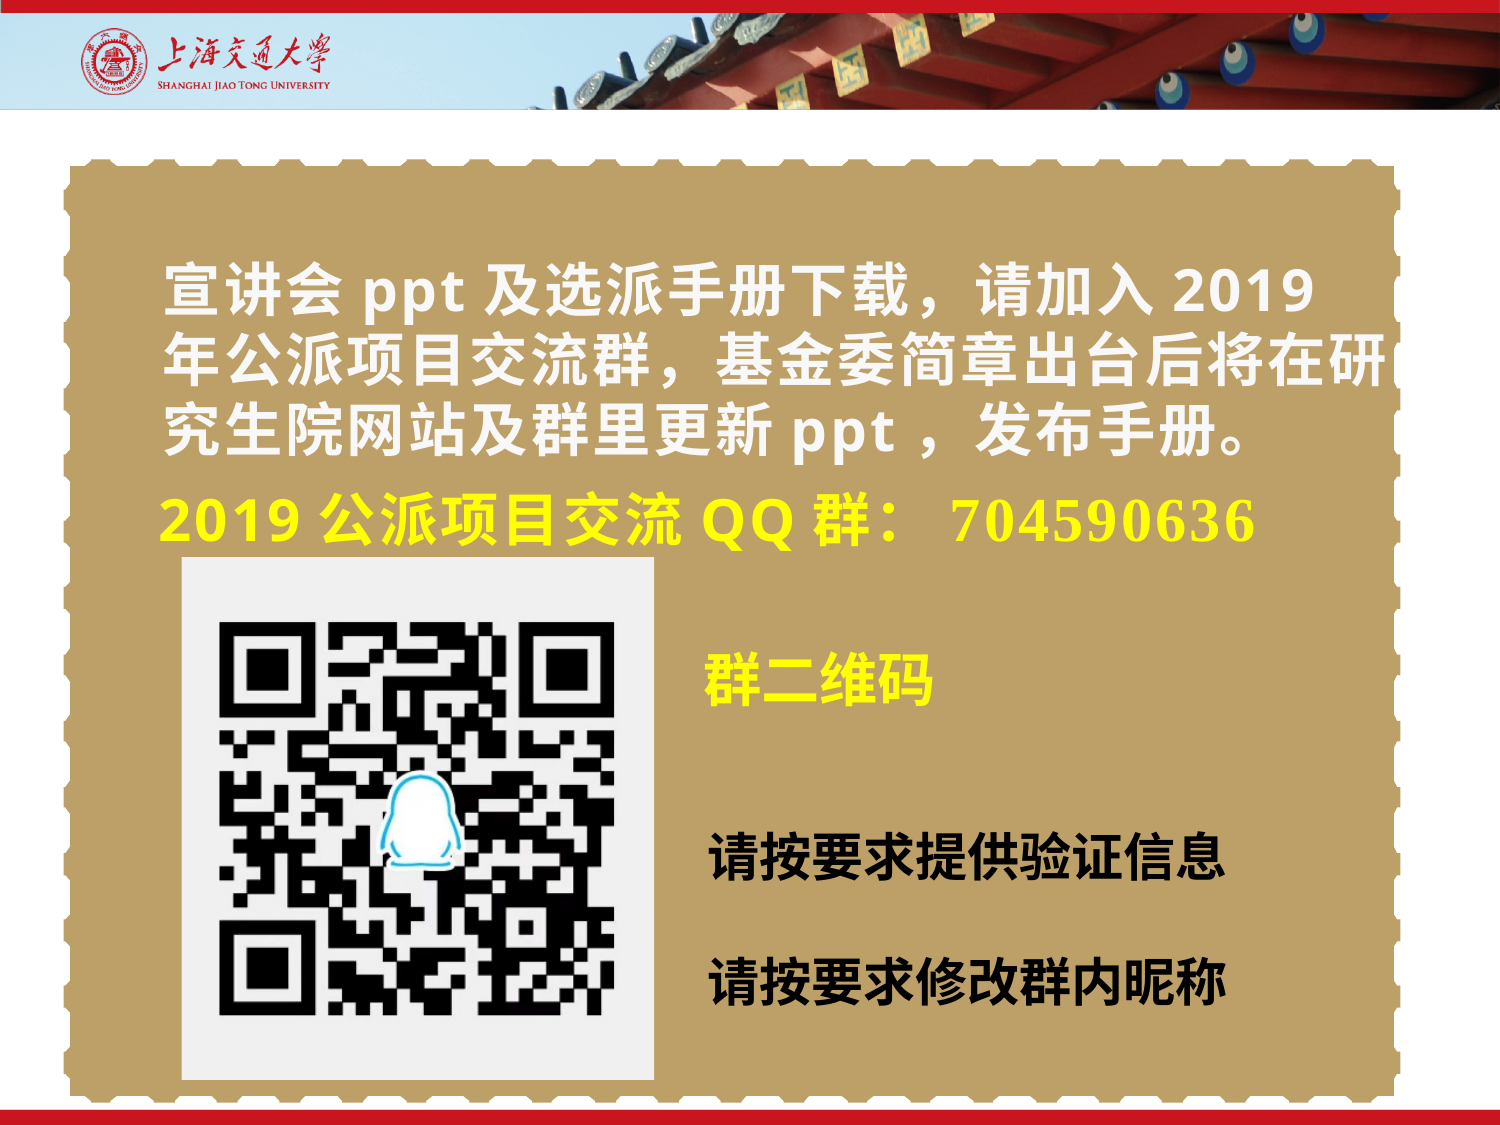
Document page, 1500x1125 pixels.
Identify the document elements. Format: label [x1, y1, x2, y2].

picture [63, 157, 1403, 1105]
picture [0, 0, 1500, 110]
